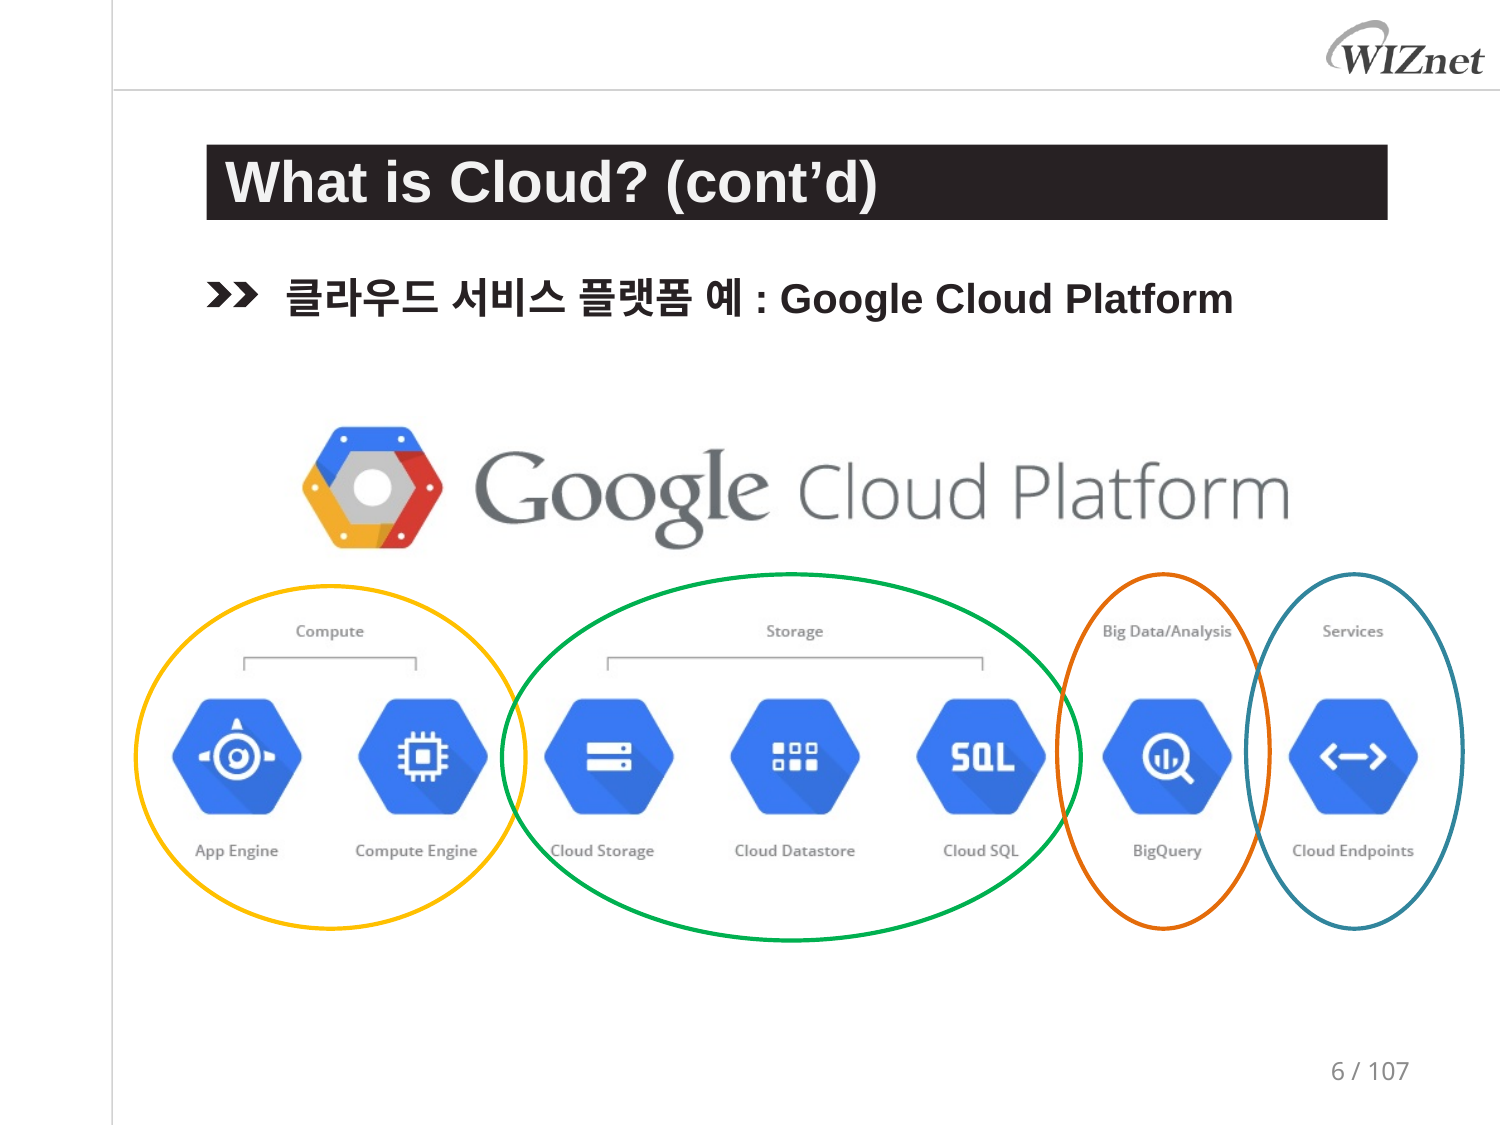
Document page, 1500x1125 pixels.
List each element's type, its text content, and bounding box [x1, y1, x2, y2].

text_box What is Cloud? (cont’d) [194, 137, 1447, 222]
slide_number 6 / 107 [1074, 1042, 1425, 1103]
text_box [133, 672, 159, 843]
picture [164, 415, 1500, 1024]
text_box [206, 264, 1329, 331]
picture [1326, 20, 1485, 74]
